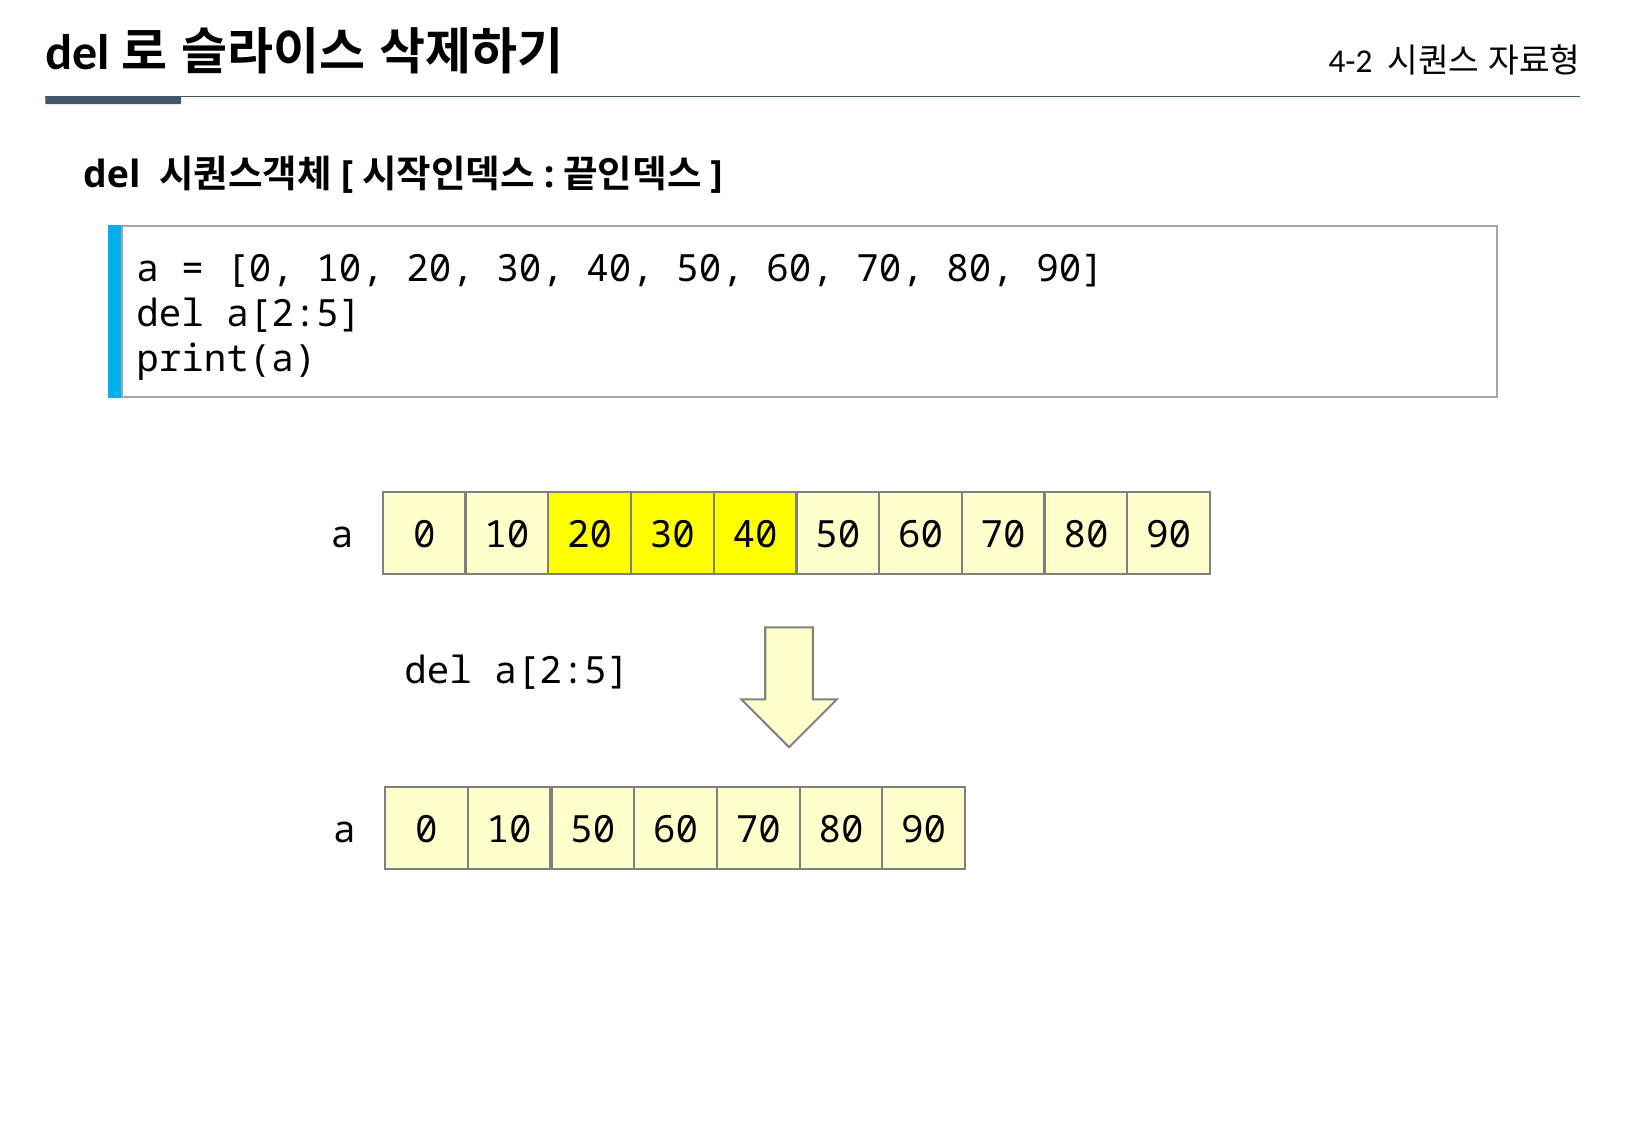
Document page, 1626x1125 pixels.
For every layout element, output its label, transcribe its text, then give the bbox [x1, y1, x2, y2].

list del로 슬라이스 삭제하기 [45, 26, 1055, 82]
text_box del a[2:5] [389, 638, 645, 699]
text_box a [318, 797, 370, 858]
text_box 60 [878, 491, 961, 575]
text_box 70 [961, 491, 1044, 575]
text_box 70 [716, 786, 799, 870]
text_box 0 [382, 491, 465, 575]
list 4-2 시퀀스 자료형 [1038, 43, 1581, 81]
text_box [109, 225, 1498, 398]
text_box a [316, 502, 368, 563]
text_box 0 [384, 786, 467, 870]
text_box 90 [881, 786, 966, 870]
text_box [738, 626, 840, 749]
text_box 50 [796, 491, 878, 575]
text_box 80 [799, 786, 881, 870]
text_box del 시퀀스객체[시작인덱스:끝인덱스] [68, 143, 1504, 203]
text_box 30 [630, 491, 713, 575]
text_box 80 [1044, 491, 1126, 575]
text_box 10 [467, 786, 551, 870]
text_box 90 [1126, 491, 1211, 575]
text_box 20 [547, 491, 630, 575]
text_box 60 [633, 786, 716, 870]
text_box 40 [713, 491, 796, 575]
text_box 50 [551, 786, 633, 870]
text_box 10 [465, 491, 547, 575]
